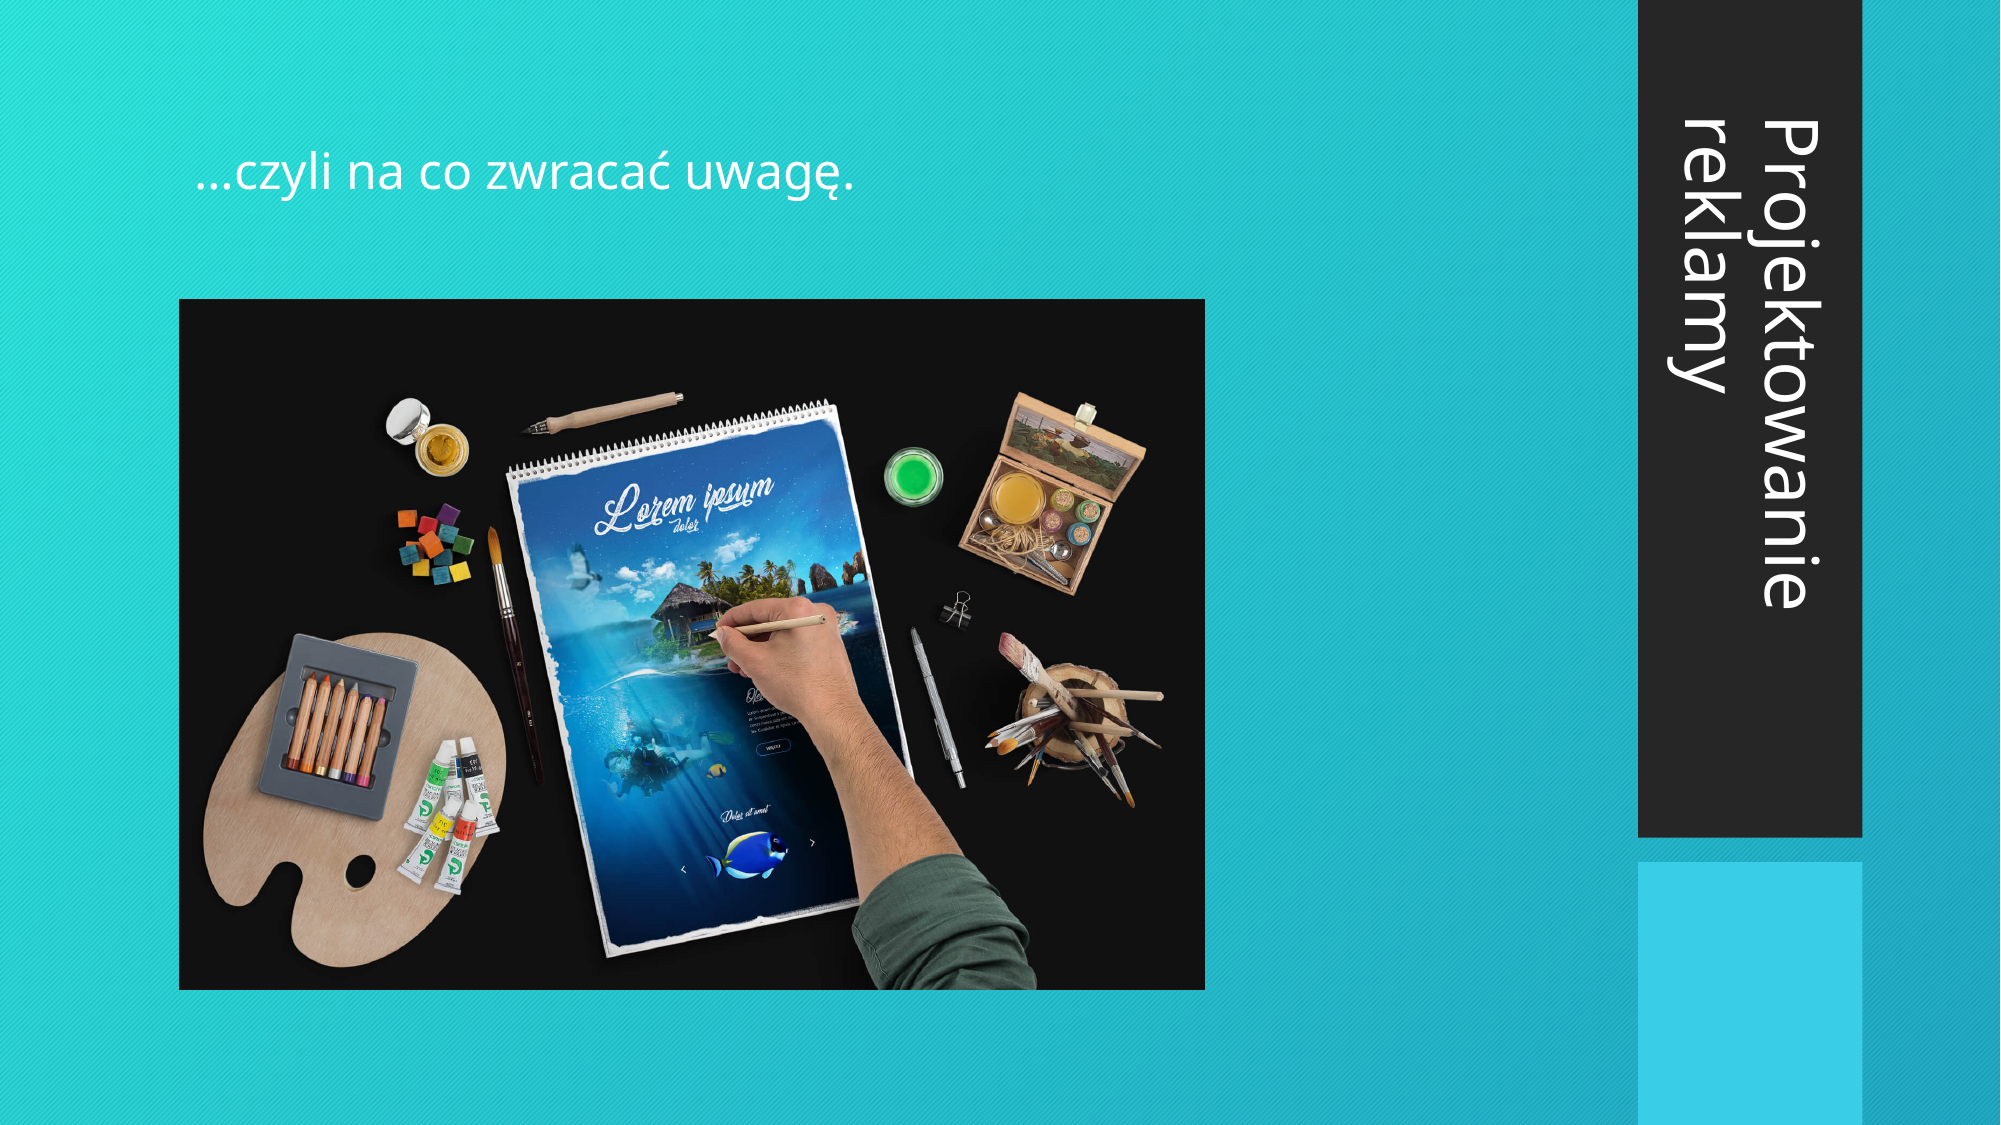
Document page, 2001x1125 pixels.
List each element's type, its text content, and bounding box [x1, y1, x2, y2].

text_box …czyli na co zwracać uwagę. [179, 131, 1045, 299]
title Projektowanie reklamy [1661, 99, 1838, 815]
picture [179, 299, 1205, 990]
